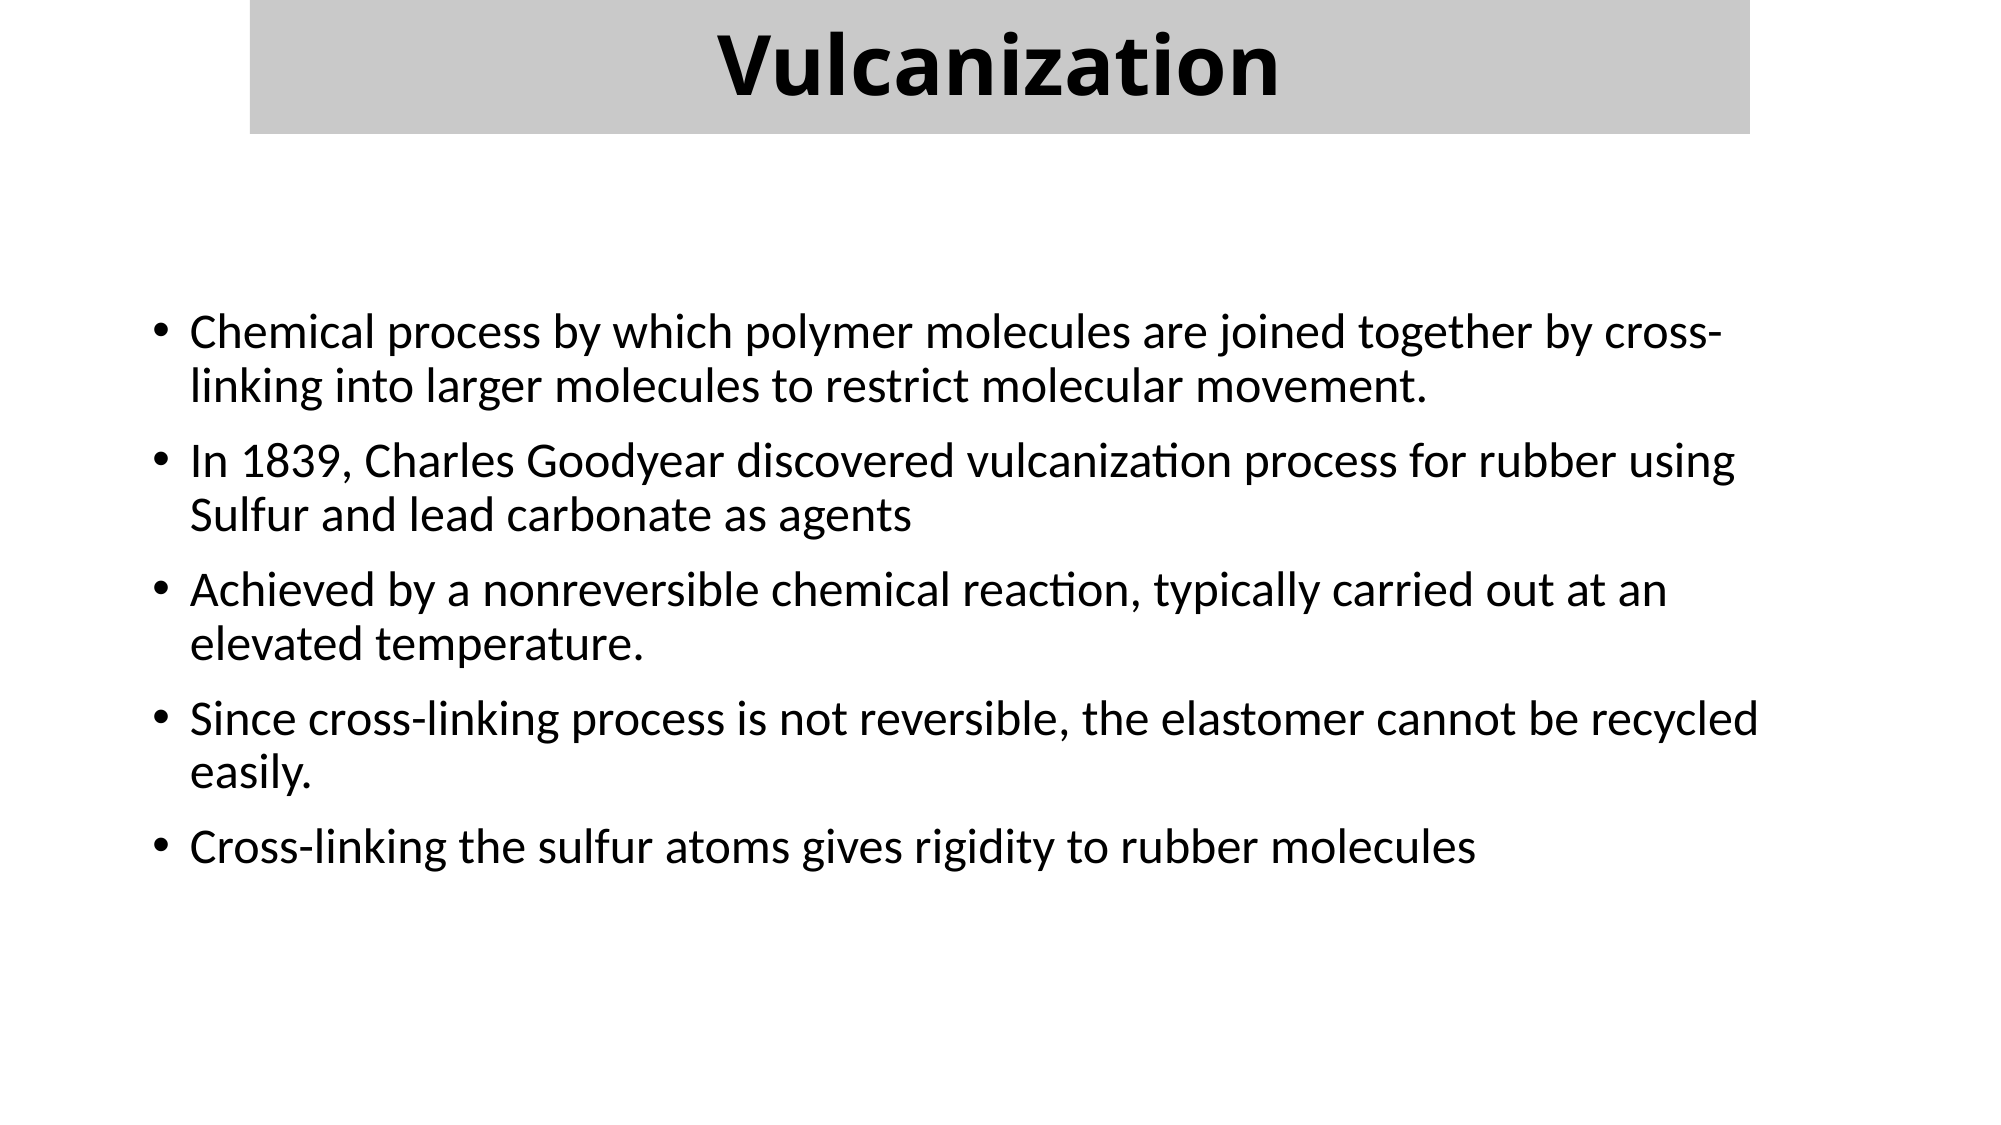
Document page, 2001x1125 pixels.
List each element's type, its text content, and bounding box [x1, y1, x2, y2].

text_box Vulcanization [249, 0, 1750, 134]
list Chemical process by which polymer molecules are joined together by cross-linking into larger molecules to restrict molecular movement. In 1839, Charles Goodyear discovered vulcanization process for rubber using Sulfur and lead carbonate as agents Achieved by a nonreversible chemical reaction, typically carried out at an elevated temperature. Since cross-linking process is not reversible, the elastomer cannot be recycled easily. Cross-linking the sulfur atoms gives rigidity to rubber molecules [137, 207, 1863, 1014]
